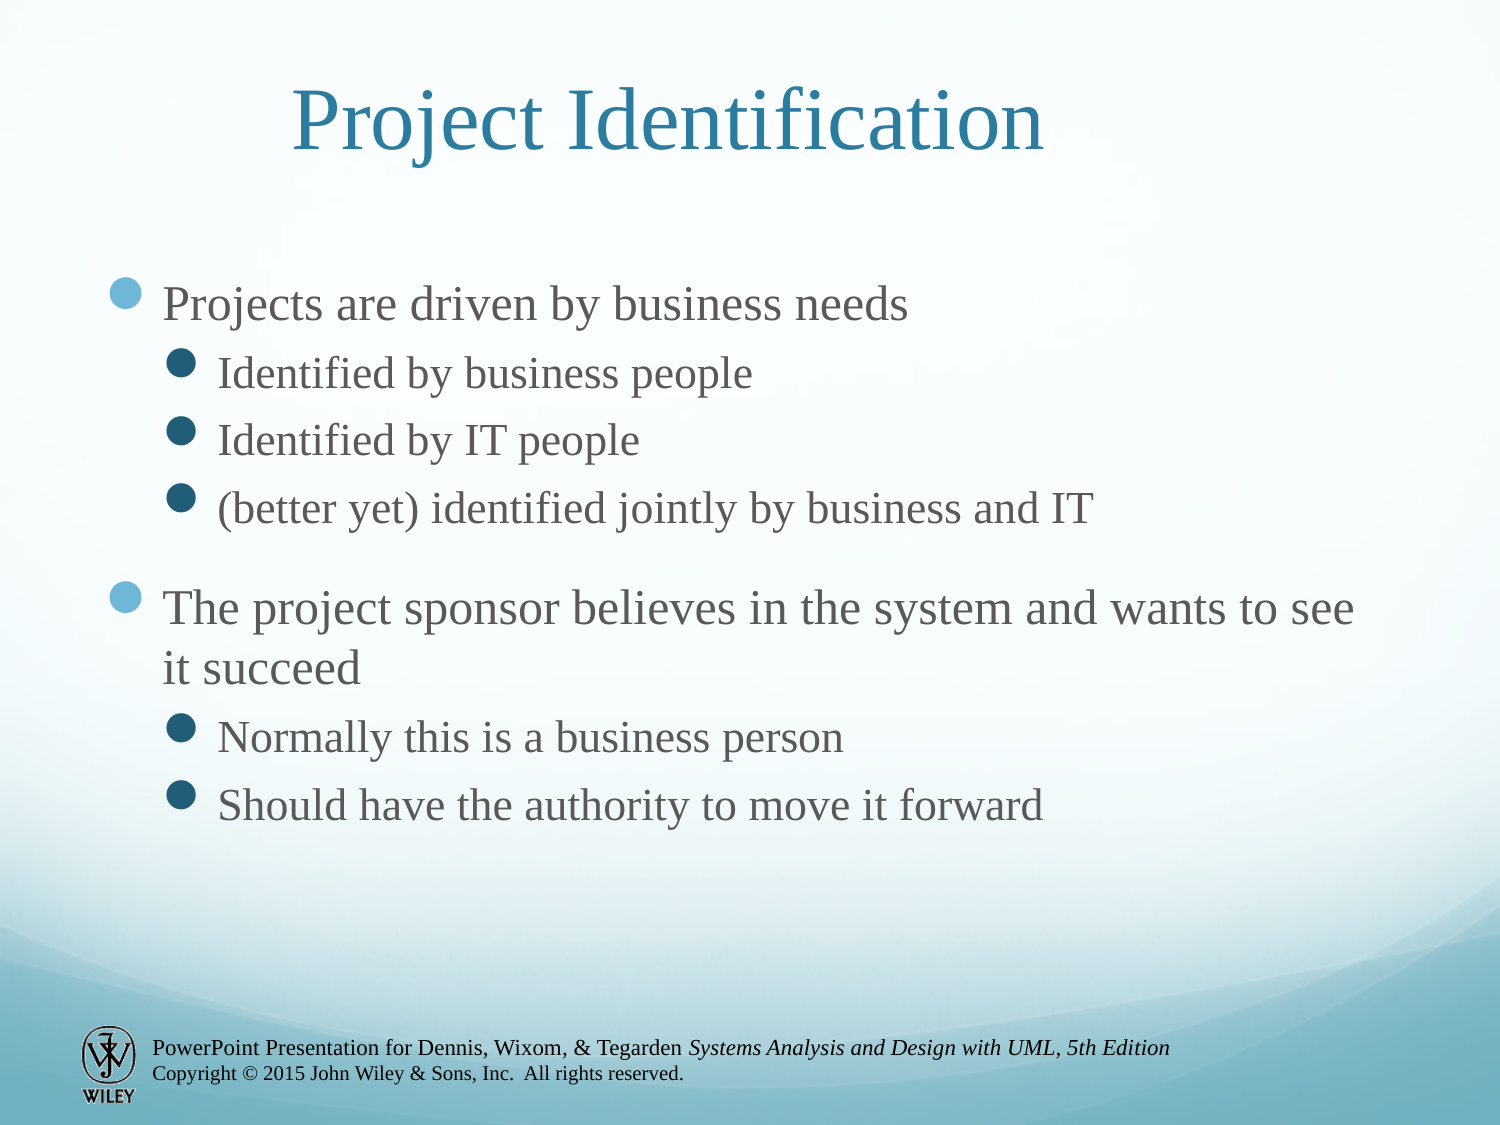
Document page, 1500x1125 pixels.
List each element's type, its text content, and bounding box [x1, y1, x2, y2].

title Project Identification [74, 52, 1263, 176]
list Projects are driven by business needs Identified by business people Identified by IT people (better yet) identified jointly by business and IT The project sponsor believes in the system and wants to see it succeed Normally this is a business person Should have the authority to move it forward [89, 262, 1410, 976]
picture [78, 1024, 138, 1105]
